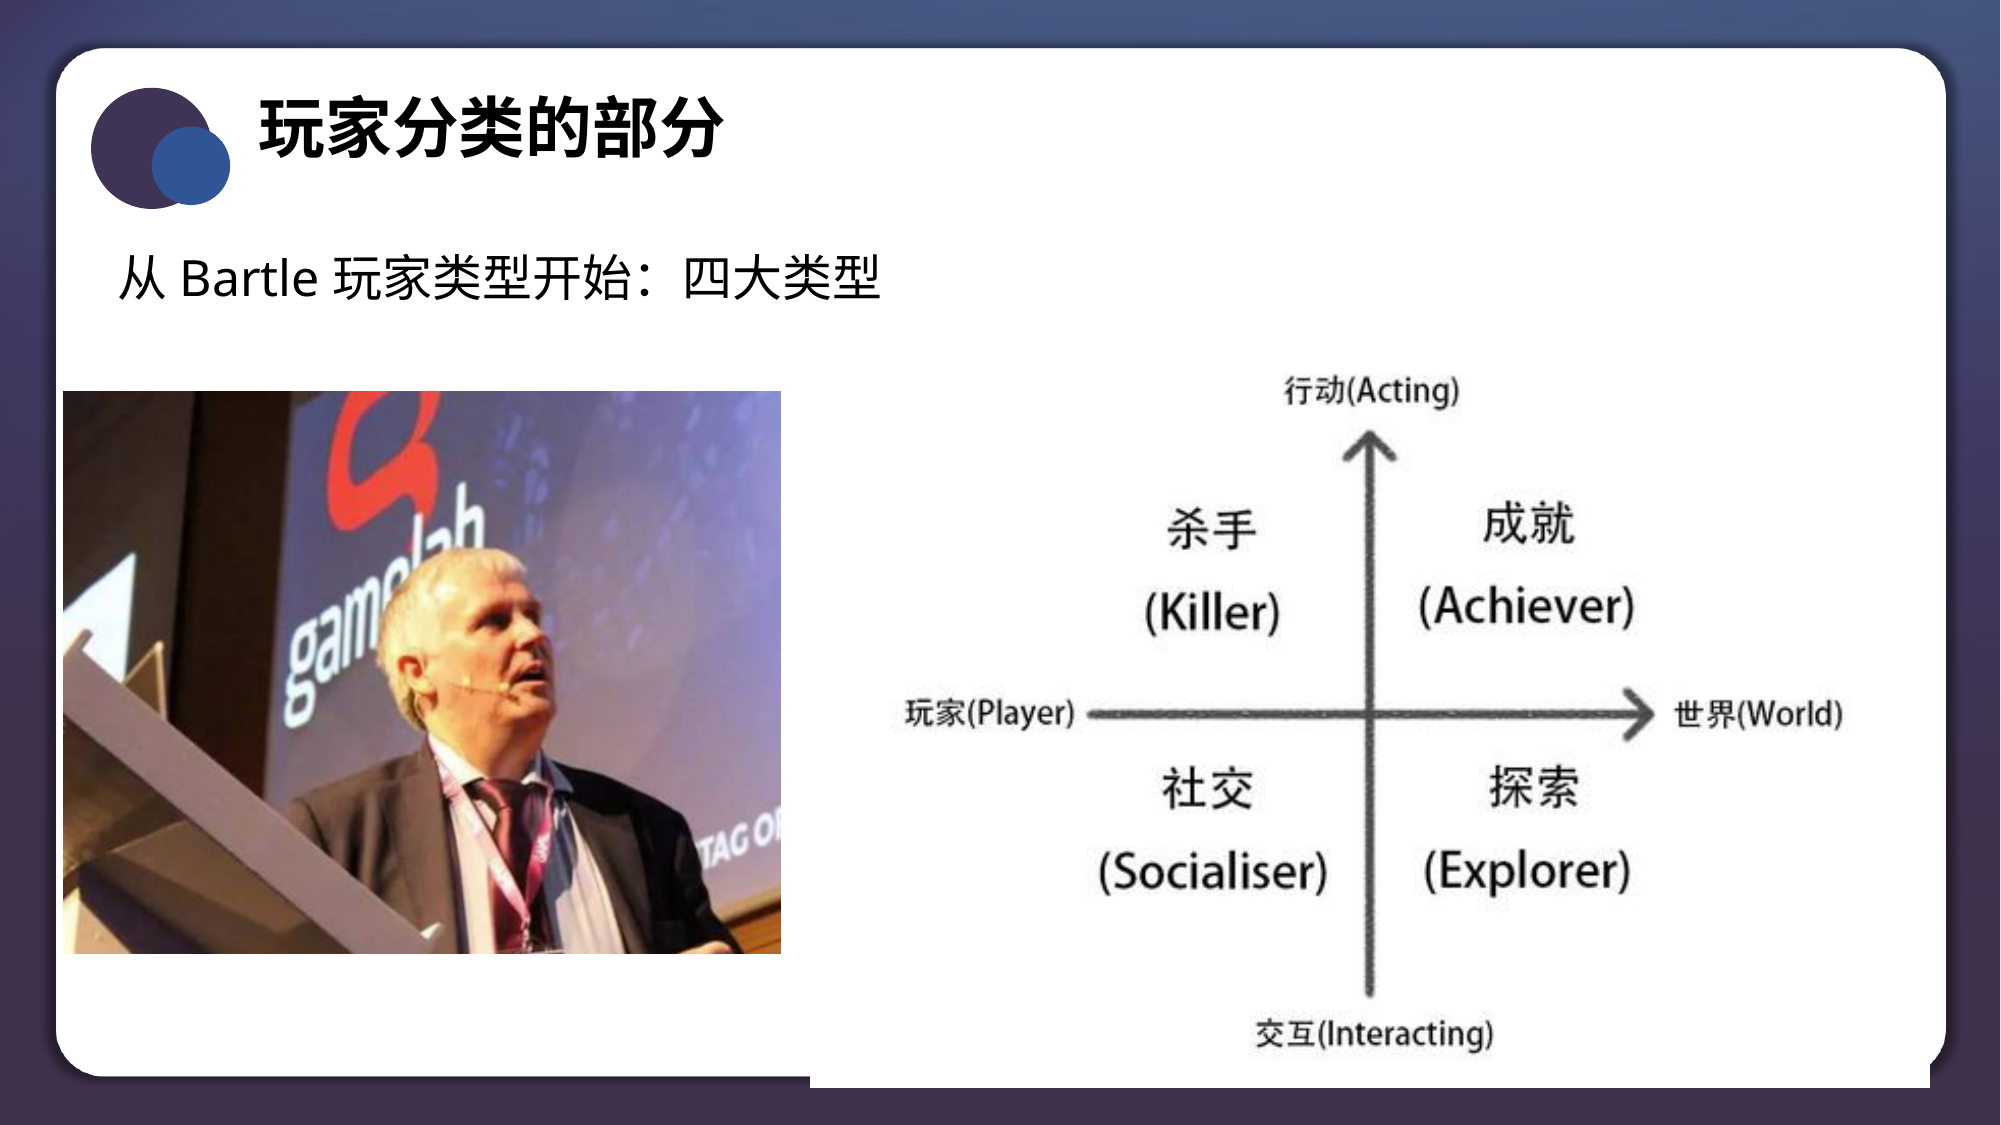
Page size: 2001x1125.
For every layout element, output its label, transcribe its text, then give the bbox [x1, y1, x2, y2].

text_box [91, 87, 231, 209]
picture [0, 0, 2001, 1125]
text_box 玩家分类的部分 [244, 78, 850, 173]
text_box 从Bartle玩家类型开始：四大类型 [102, 238, 1945, 314]
